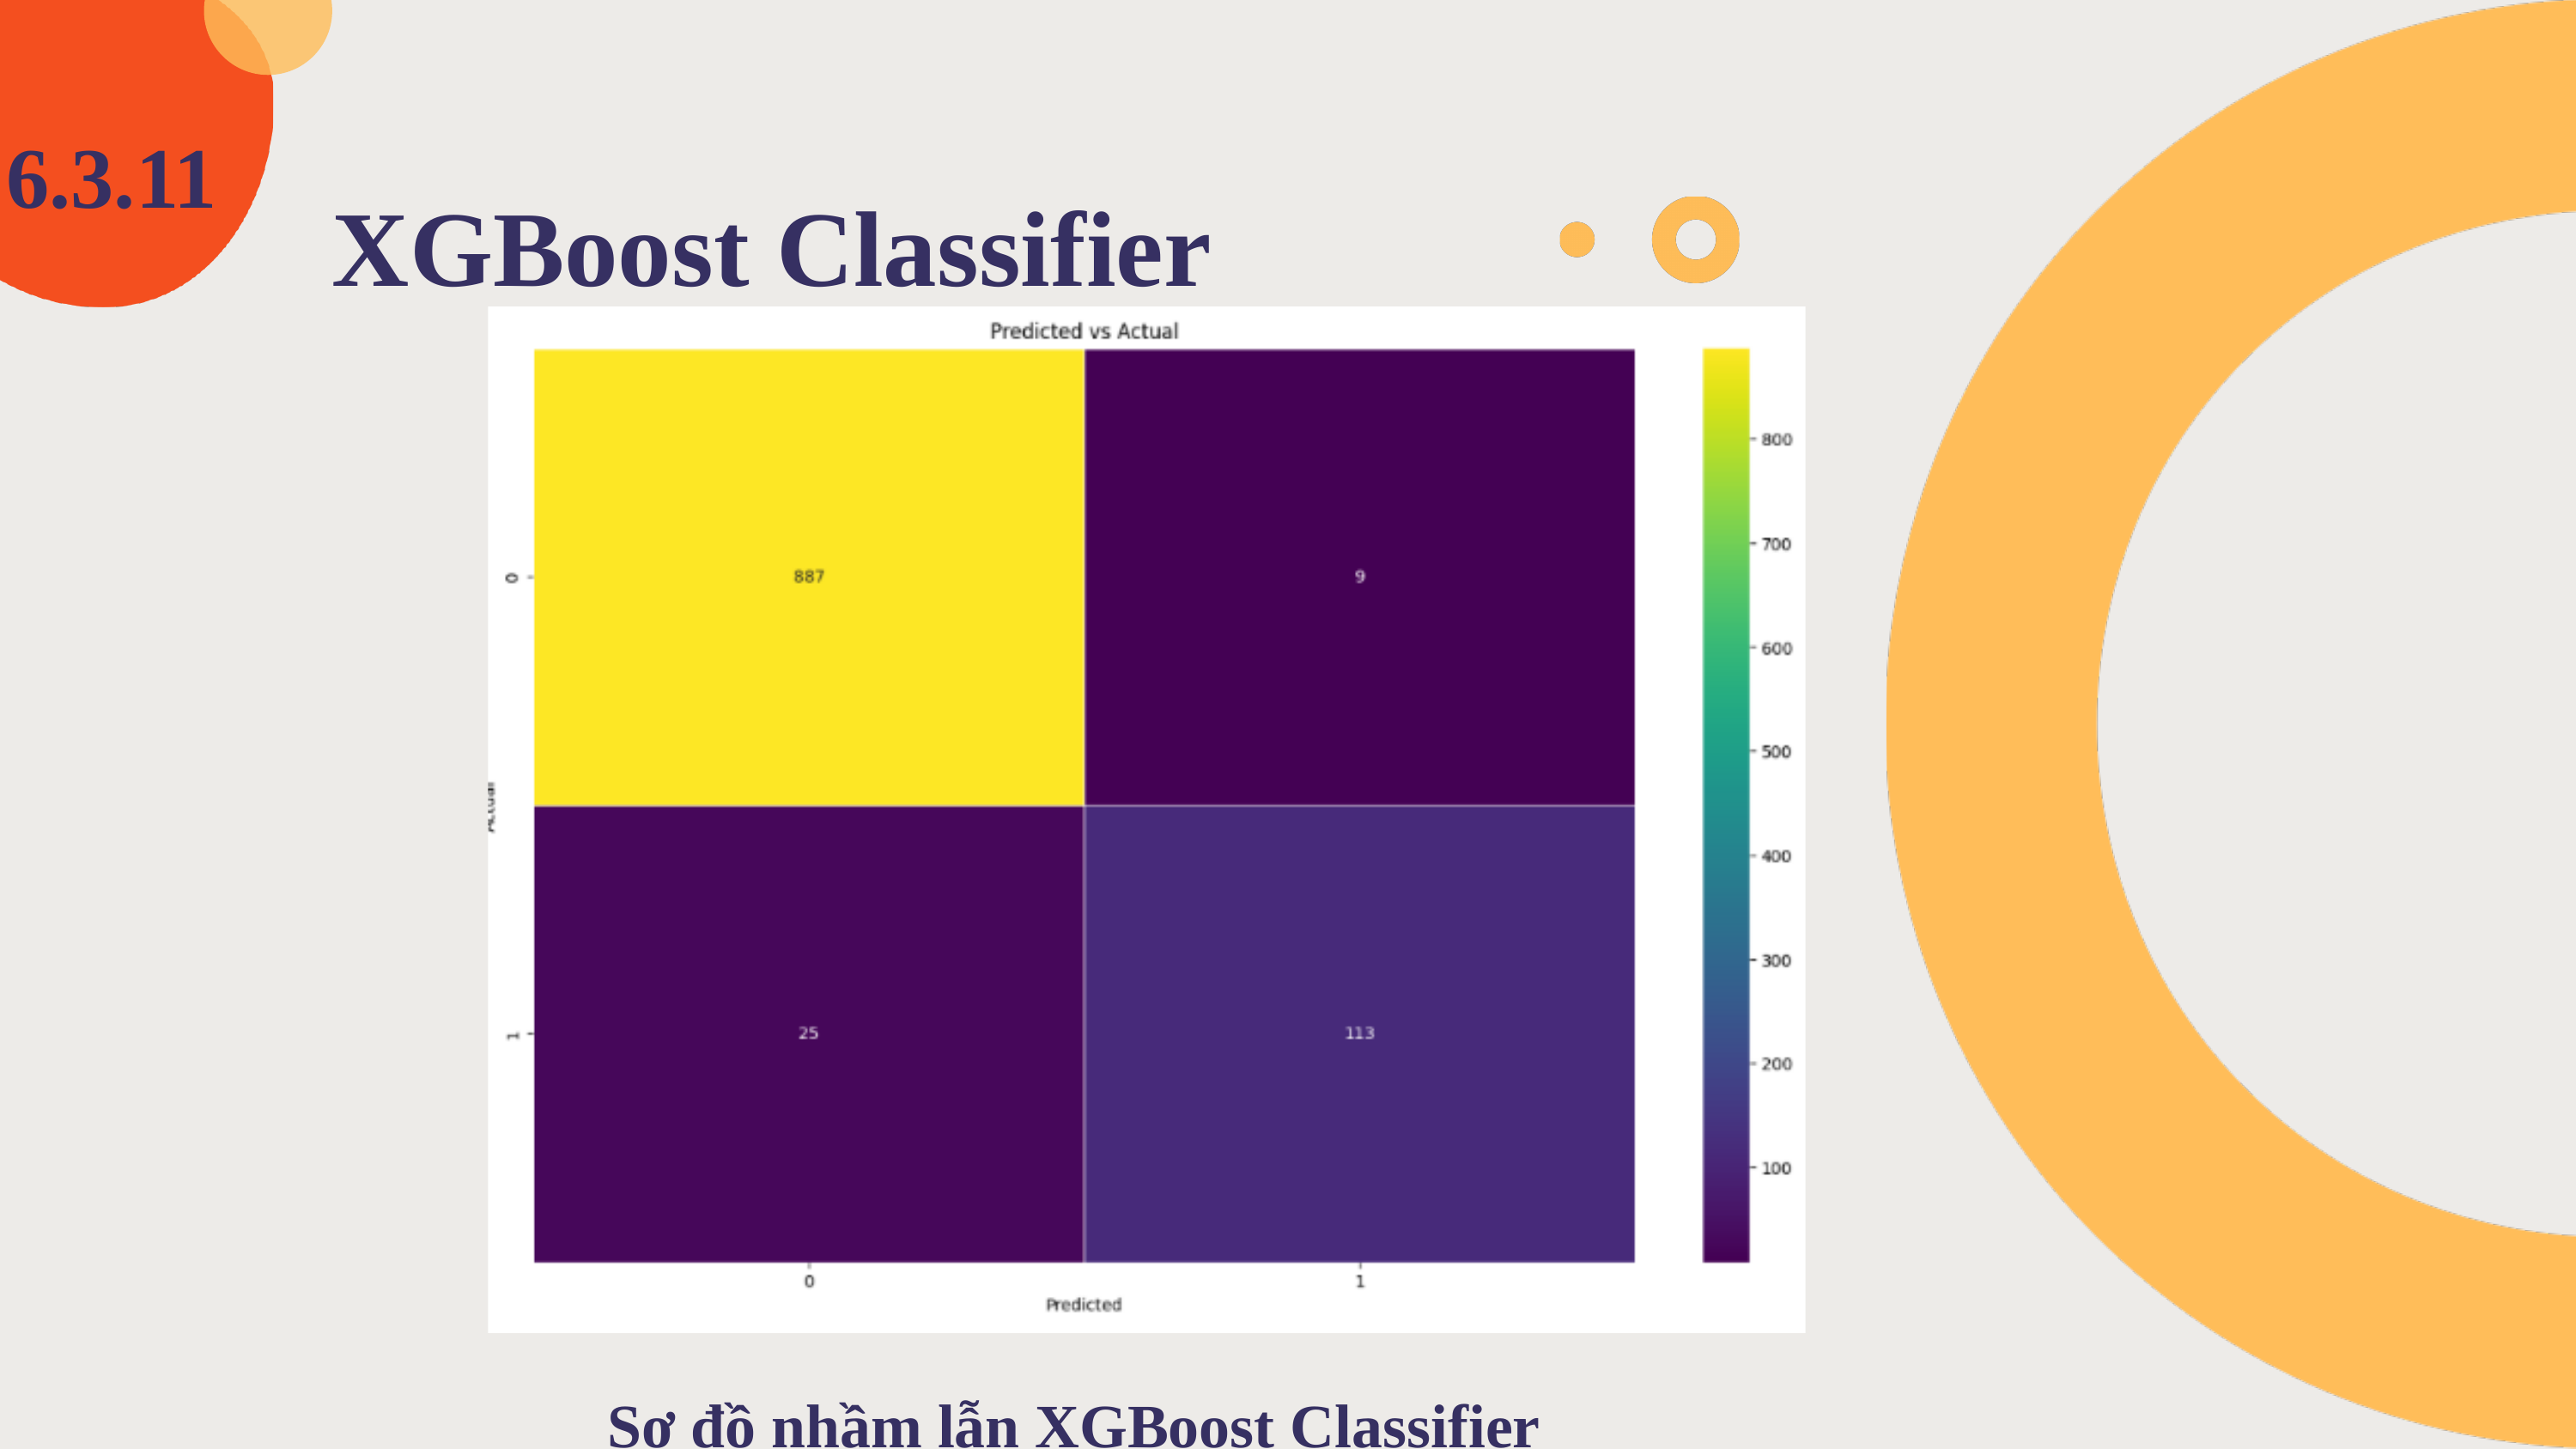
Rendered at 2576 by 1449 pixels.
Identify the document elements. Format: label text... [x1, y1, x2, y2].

text_box Sơ đồ nhầm lẫn XGBoost Classifier [607, 1356, 1962, 1449]
text_box [488, 308, 1806, 1333]
text_box XGBoost Classifier [331, 127, 1962, 308]
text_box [204, 0, 333, 76]
text_box [0, 0, 274, 307]
text_box [1886, 0, 2576, 1449]
text_box 6.3.11 [6, 81, 269, 226]
